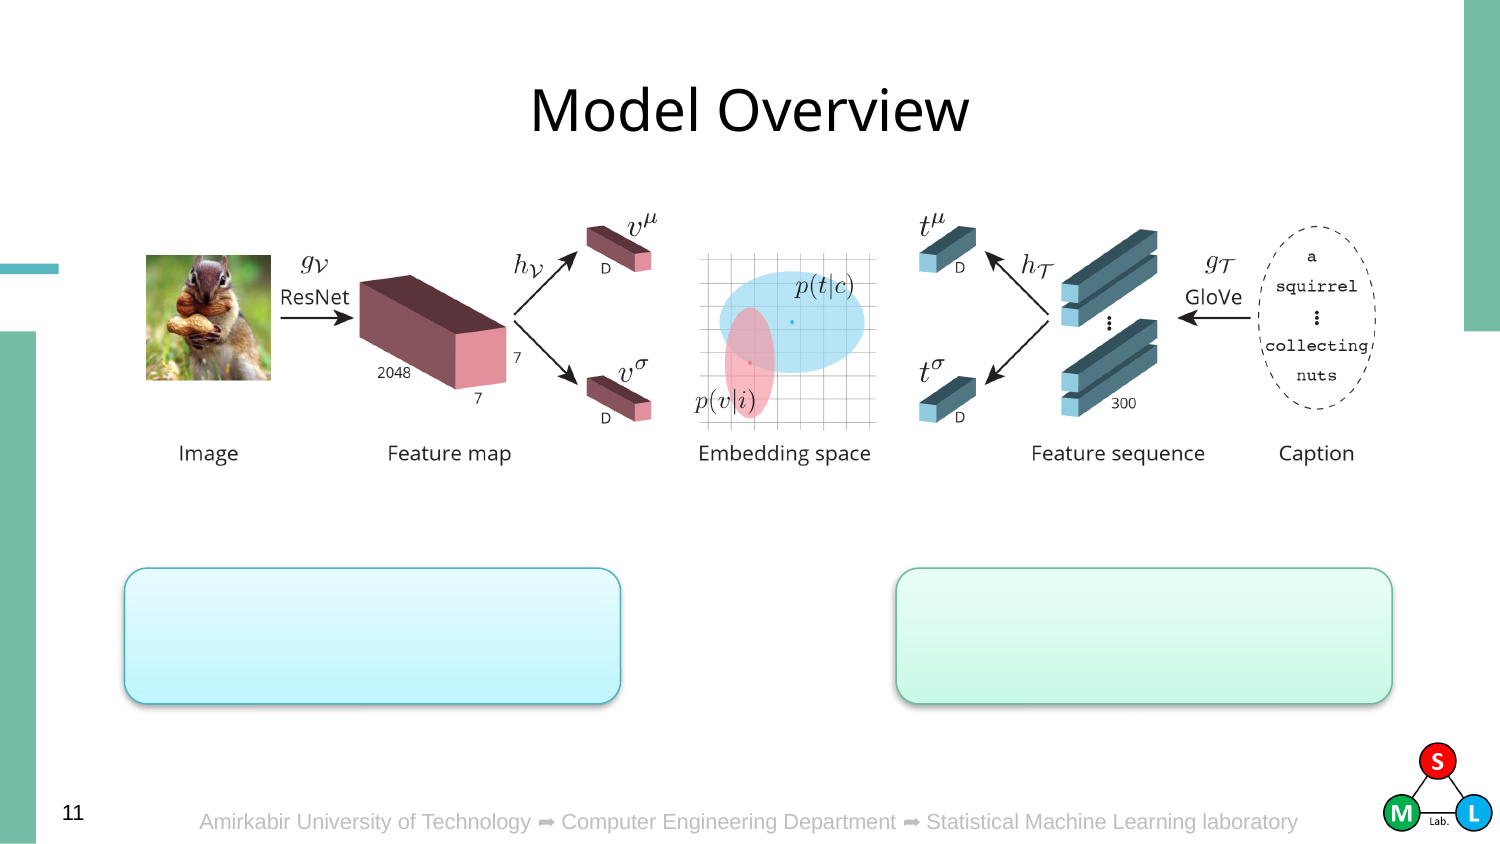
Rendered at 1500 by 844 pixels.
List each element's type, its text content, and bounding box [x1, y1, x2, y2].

picture [1374, 737, 1500, 833]
picture [118, 206, 1393, 472]
title Model Overview [124, 61, 1376, 156]
